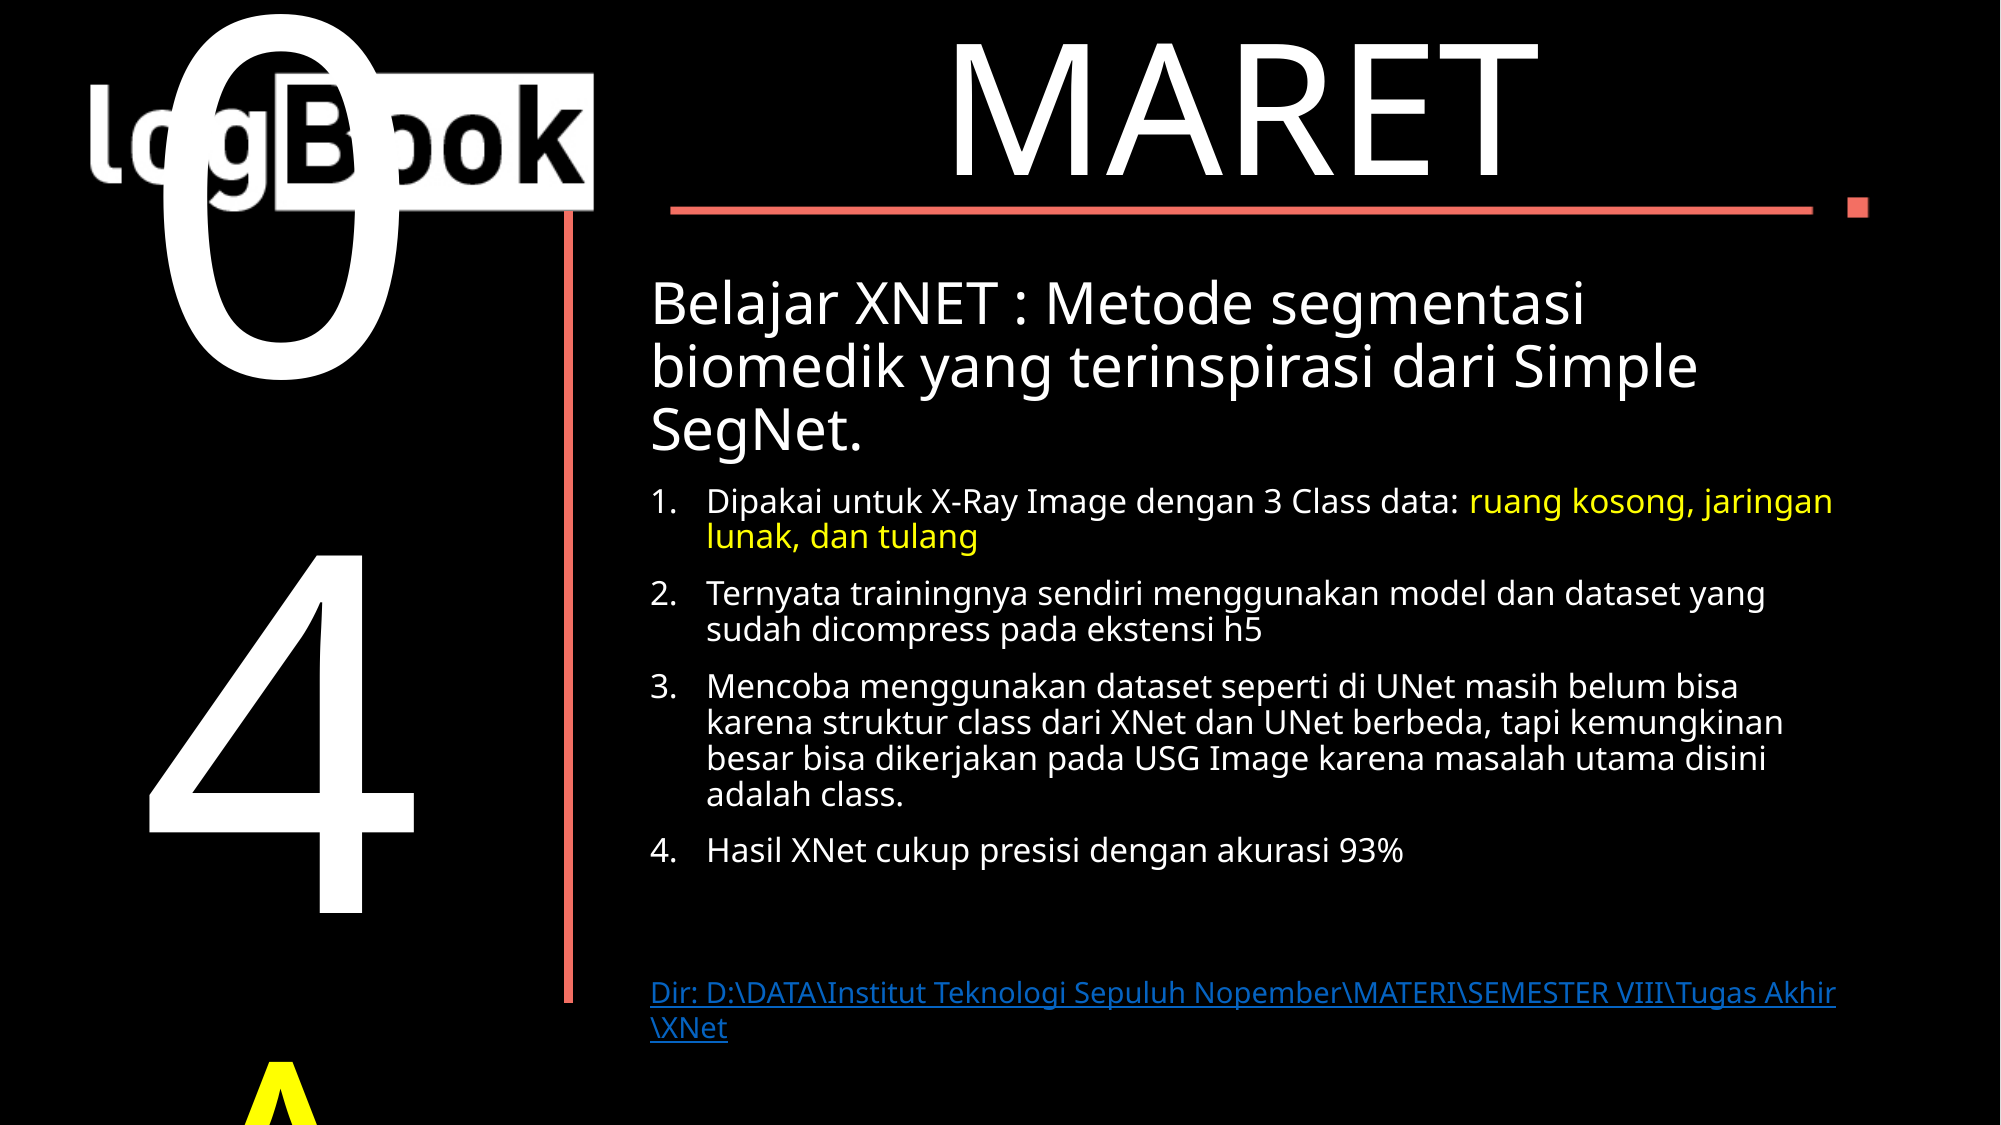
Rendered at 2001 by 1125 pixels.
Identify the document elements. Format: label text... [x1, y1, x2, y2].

picture [0, 0, 2001, 1125]
text_box Belajar XNET : Metode segmentasi biomedik yang terinspirasi dari Simple SegNet. Dipakai untuk X-Ray Image dengan 3 Class data: ruang kosong, jaringan lunak, dan tulang Ternyata trainingnya sendiri menggunakan model dan dataset yang sudah dicompress pada ekstensi h5 Mencoba menggunakan dataset seperti di UNet masih belum bisa karena struktur class dari XNet dan UNet berbeda, tapi kemungkinan besar bisa dikerjakan pada USG Image karena masalah utama disini adalah class. Hasil XNet cukup presisi dengan akurasi 93% Dir: D:\DATA\Institut Teknologi Sepuluh Nopember\MATERI\SEMESTER VIII\Tugas Akhir\XNet [634, 267, 1852, 1031]
text_box 04 A [62, 211, 502, 1066]
subtitle MARET [670, 9, 1811, 267]
